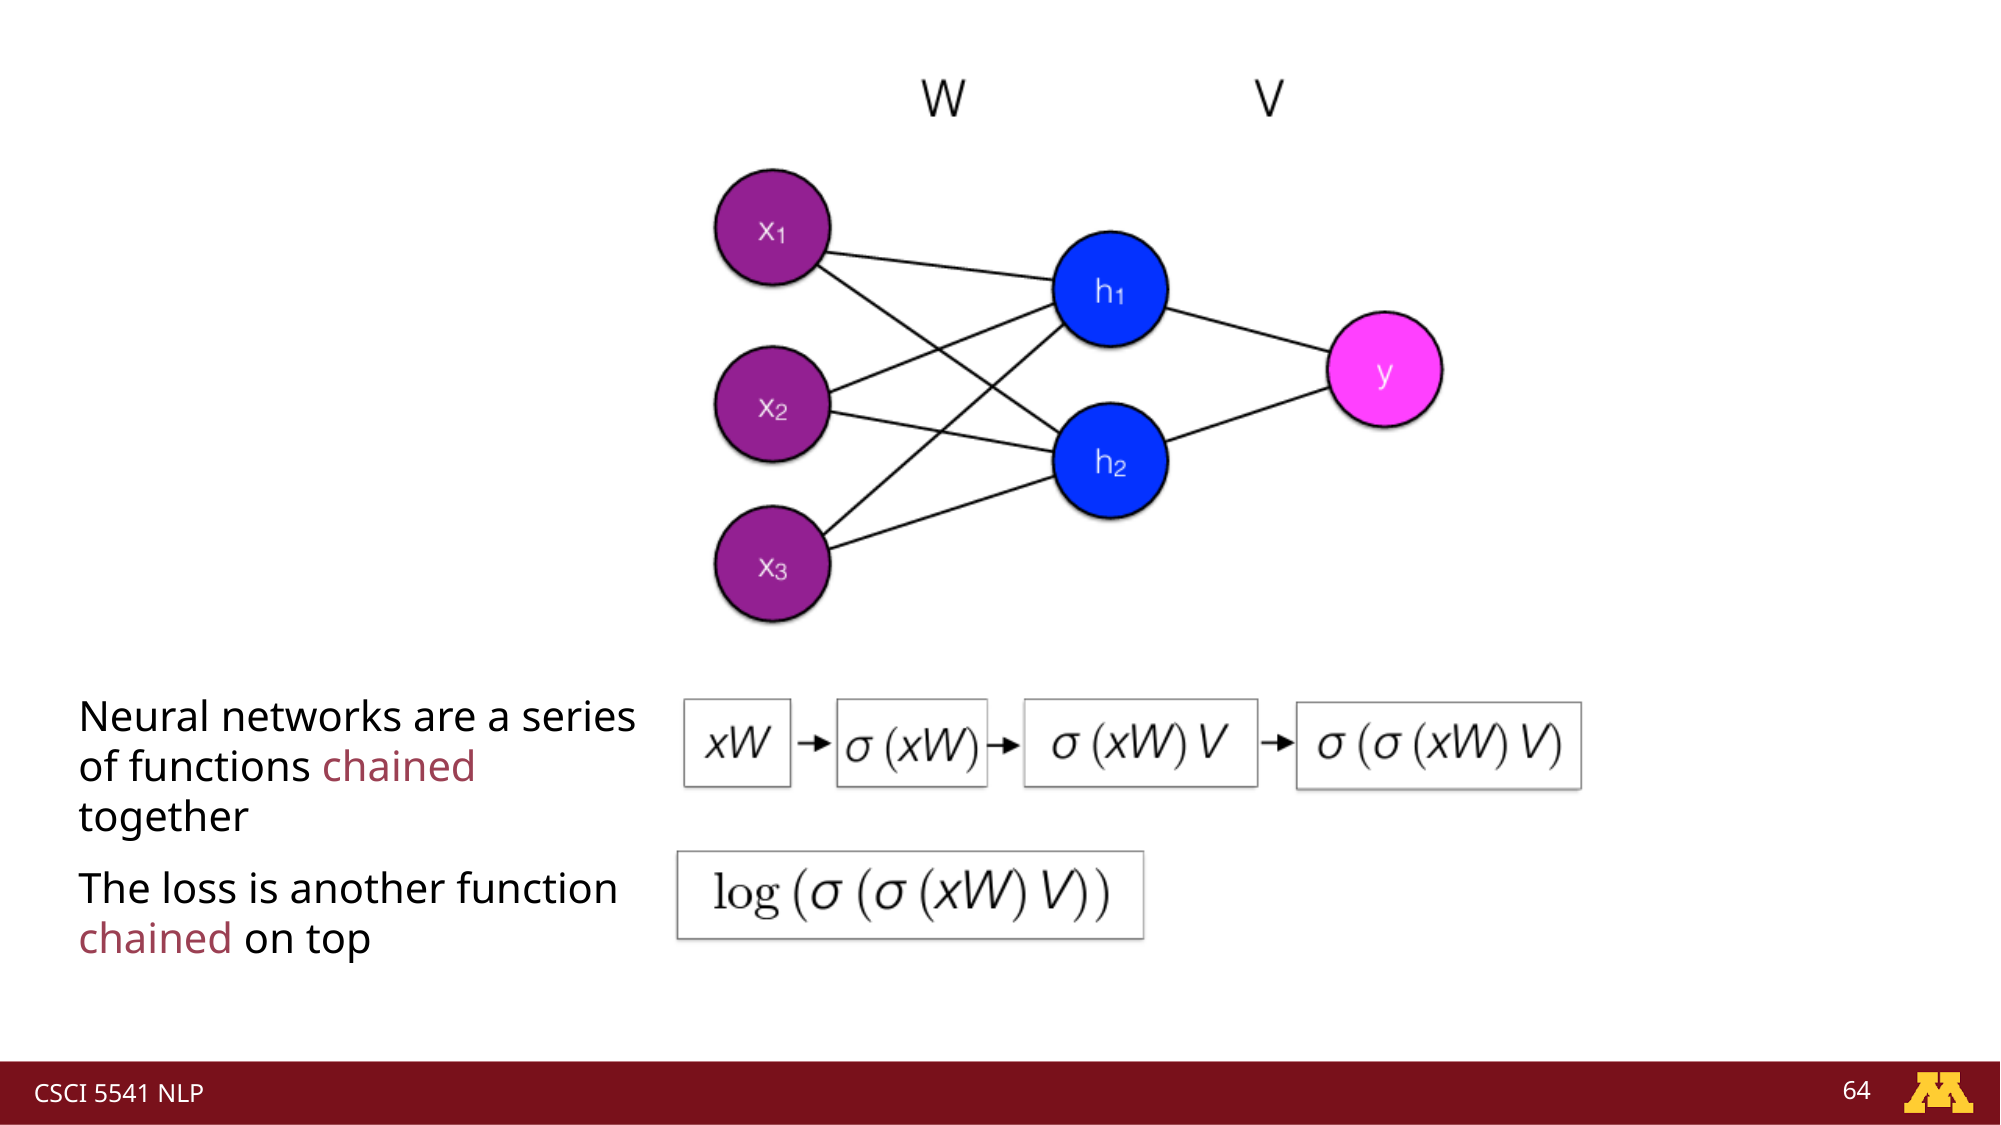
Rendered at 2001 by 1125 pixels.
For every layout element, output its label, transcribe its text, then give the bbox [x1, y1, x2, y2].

picture [0, 1061, 2000, 1125]
slide_number 64 [1751, 1061, 1886, 1122]
text_box Neural networks are a series of functions chained together [63, 682, 652, 848]
picture [623, 48, 1663, 1015]
text_box The loss is another function chained on top [63, 854, 618, 970]
